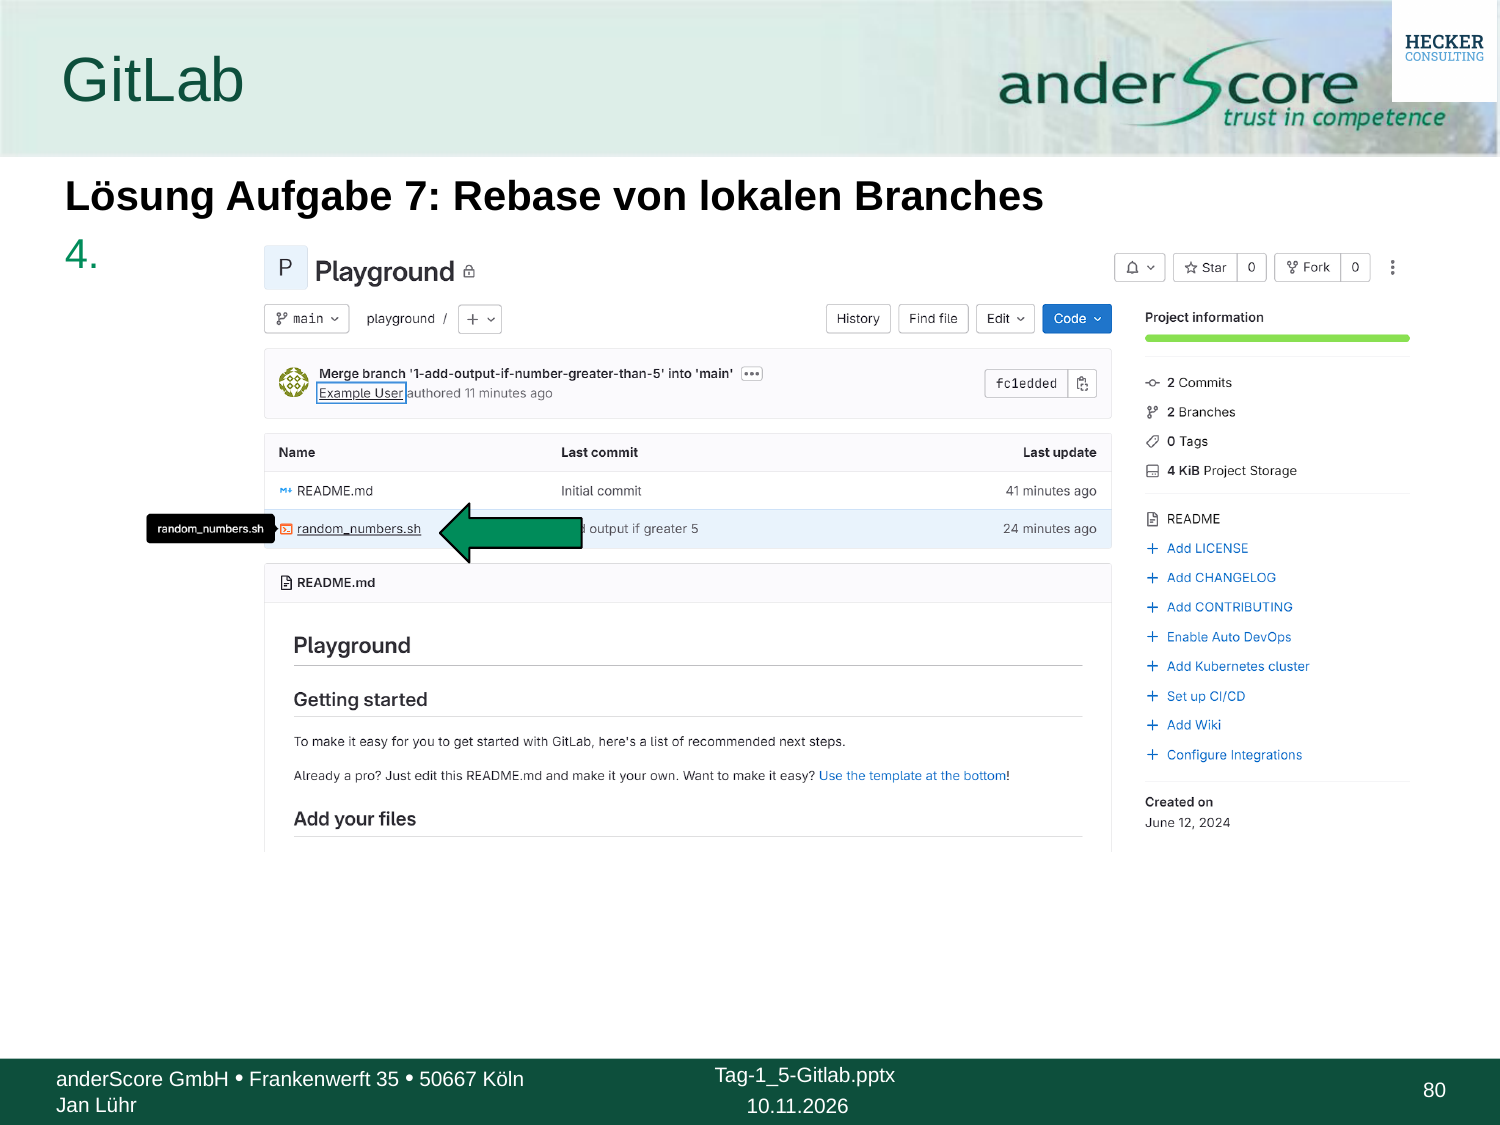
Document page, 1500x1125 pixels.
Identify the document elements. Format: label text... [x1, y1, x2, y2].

list Lösung Aufgabe 7: Rebase von lokalen Branches [49, 160, 1447, 1047]
picture [111, 231, 1418, 853]
picture [0, 0, 1500, 157]
title GitLab [46, 23, 975, 140]
